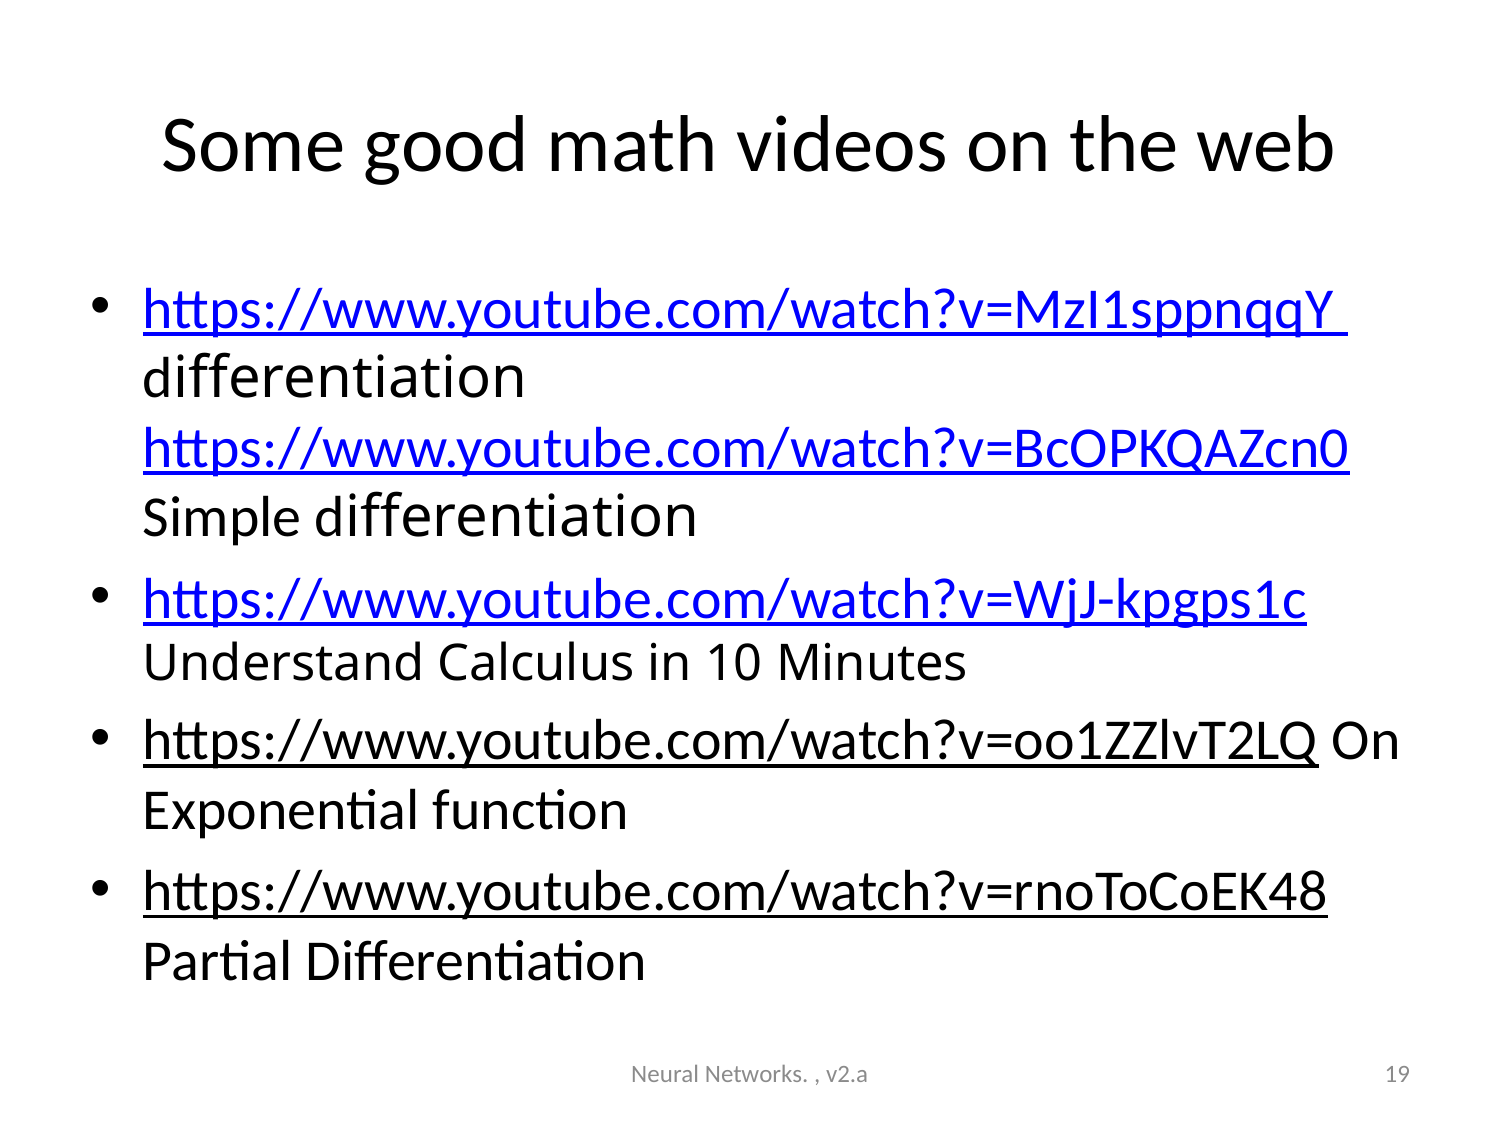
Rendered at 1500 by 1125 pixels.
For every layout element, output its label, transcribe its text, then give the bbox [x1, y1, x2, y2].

footer Neural Networks. , v2.a [512, 1042, 988, 1103]
list https://www.youtube.com/watch?v=MzI1sppnqqY differentiation https://www.youtube.com/watch?v=BcOPKQAZcn0 Simple differentiation https://www.youtube.com/watch?v=WjJ-kpgps1c Understand Calculus in 10 Minutes https://www.youtube.com/watch?v=oo1ZZlvT2LQ On Exponential function https://www.youtube.com/watch?v=rnoToCoEK48 Partial Differentiation [75, 262, 1425, 1005]
title Some good math videos on the web [75, 45, 1425, 233]
slide_number 19 [1074, 1042, 1425, 1103]
